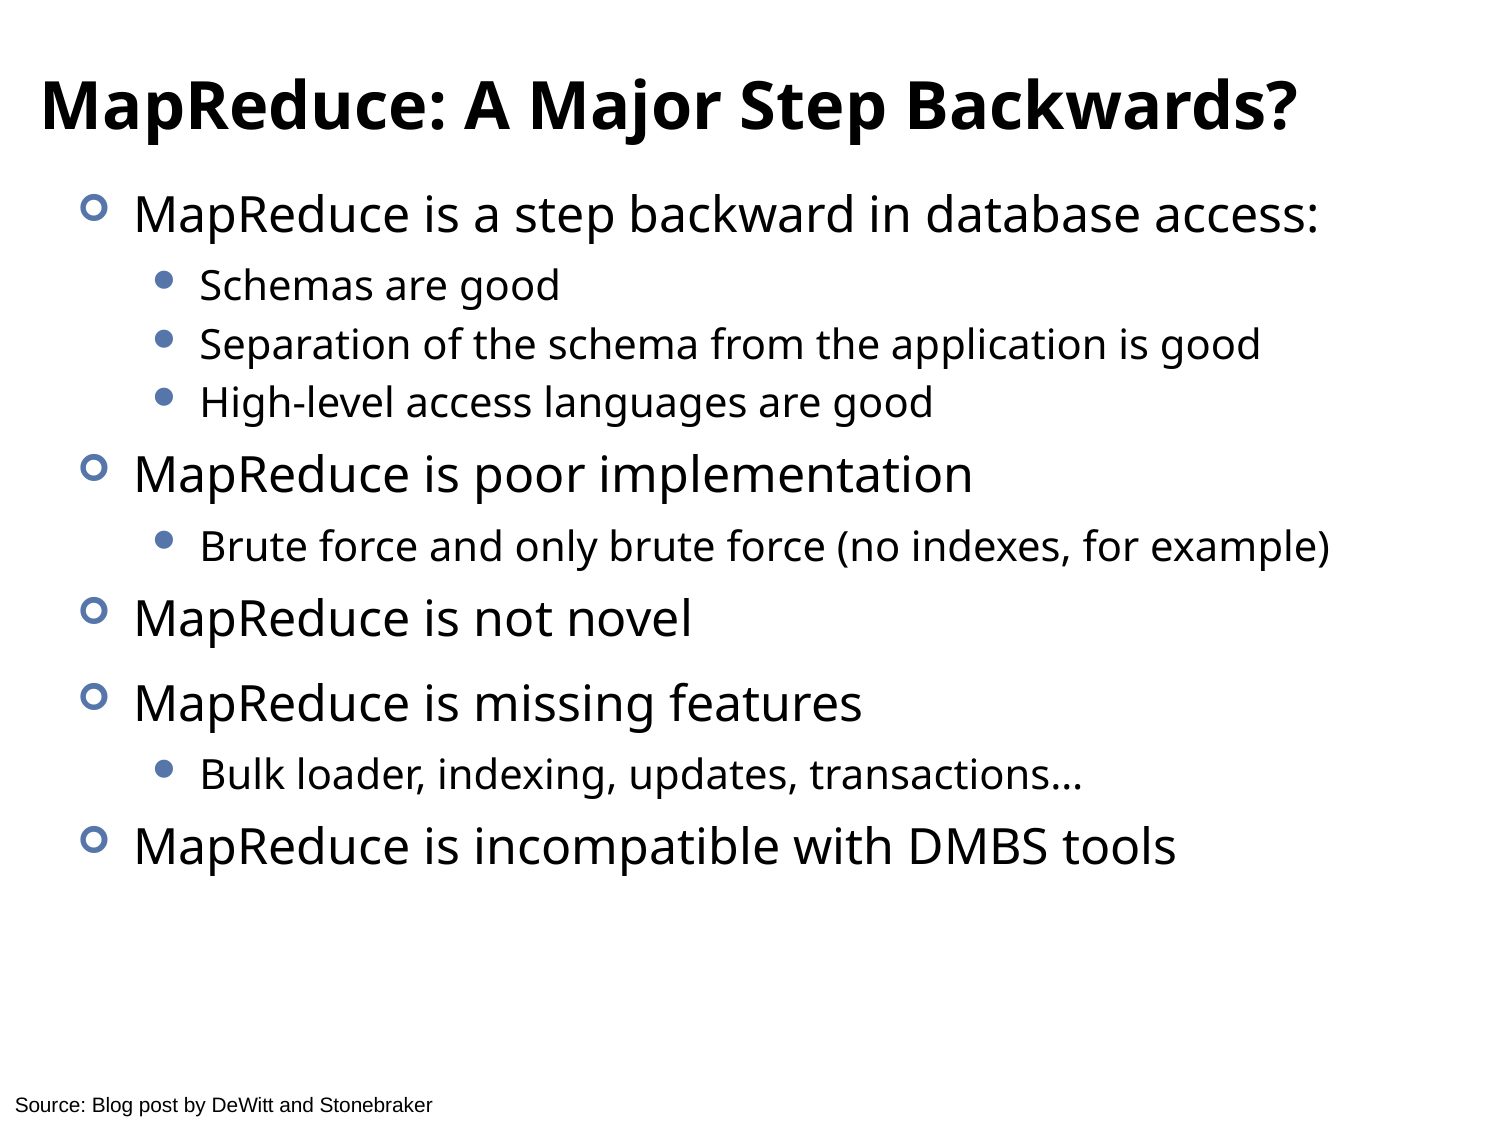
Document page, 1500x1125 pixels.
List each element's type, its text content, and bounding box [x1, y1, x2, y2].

text_box Source: Blog post by DeWitt and Stonebraker [0, 1084, 1388, 1125]
title MapReduce: A Major Step Backwards? [24, 18, 1451, 188]
list MapReduce is a step backward in database access: Schemas are good Separation of the schema from the application is good High-level access languages are good MapReduce is poor implementation Brute force and only brute force (no indexes, for example) MapReduce is not novel MapReduce is missing features Bulk loader, indexing, updates, transactions… MapReduce is incompatible with DMBS tools [62, 174, 1451, 1013]
